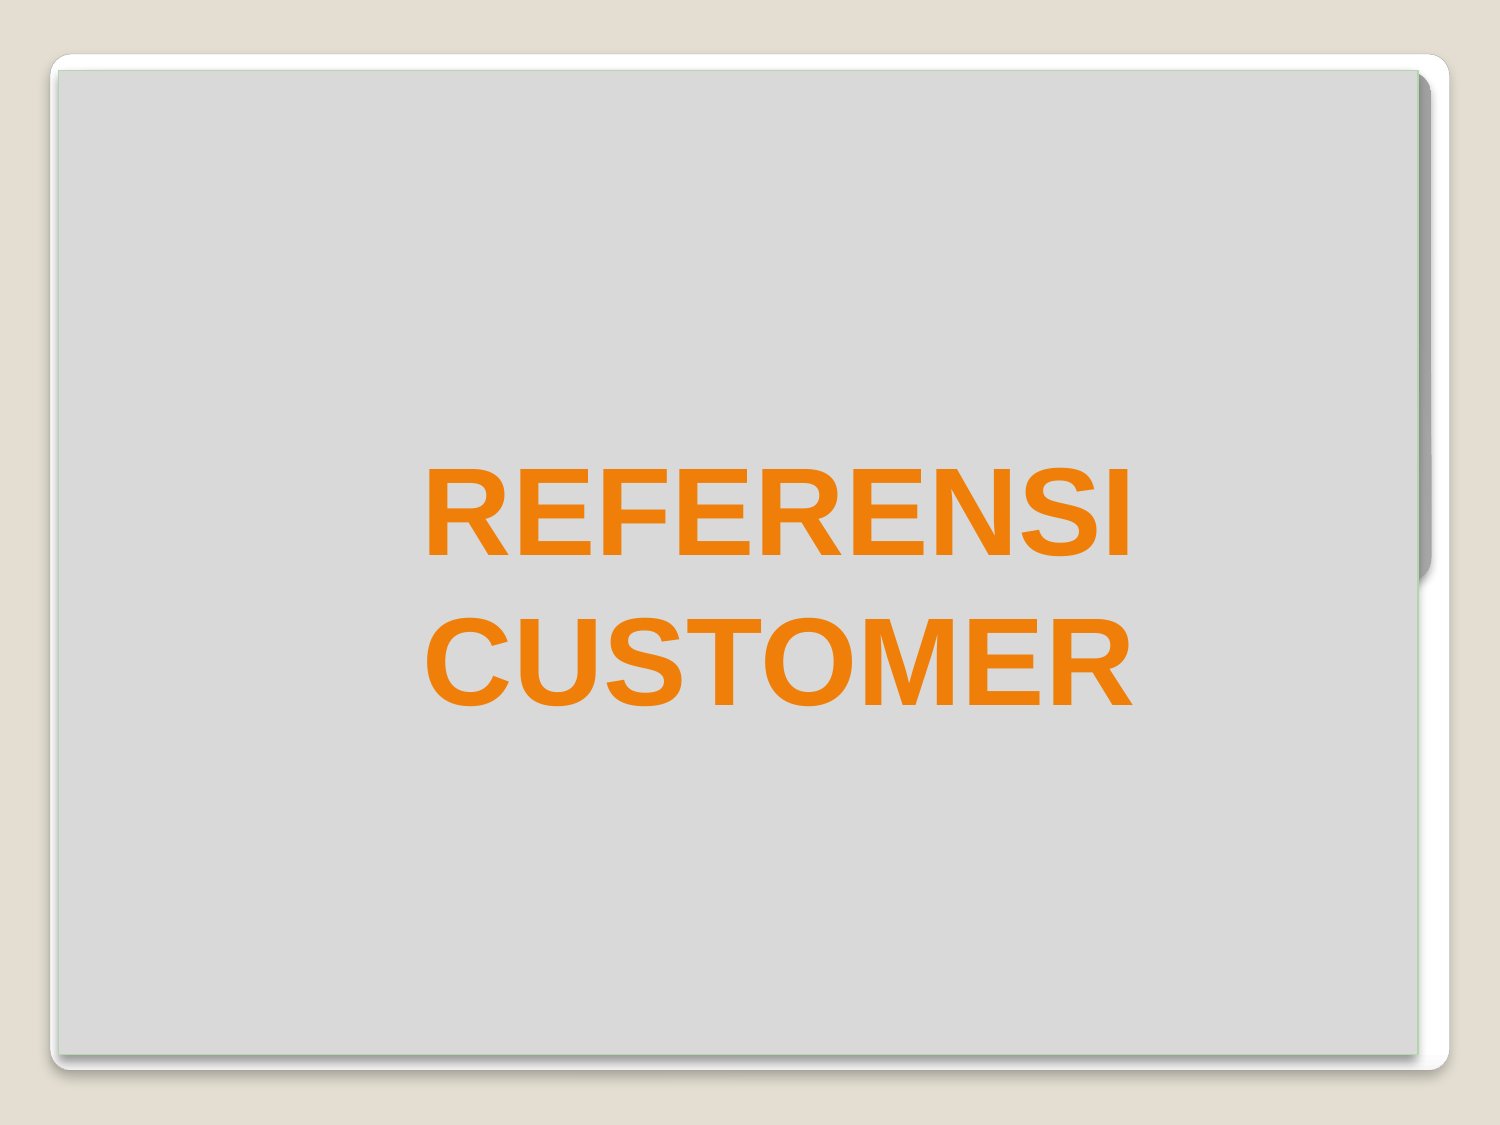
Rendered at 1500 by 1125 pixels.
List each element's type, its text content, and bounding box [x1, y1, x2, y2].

text_box REFERENSI CUSTOMER [163, 421, 1395, 739]
text_box [58, 70, 1419, 1055]
